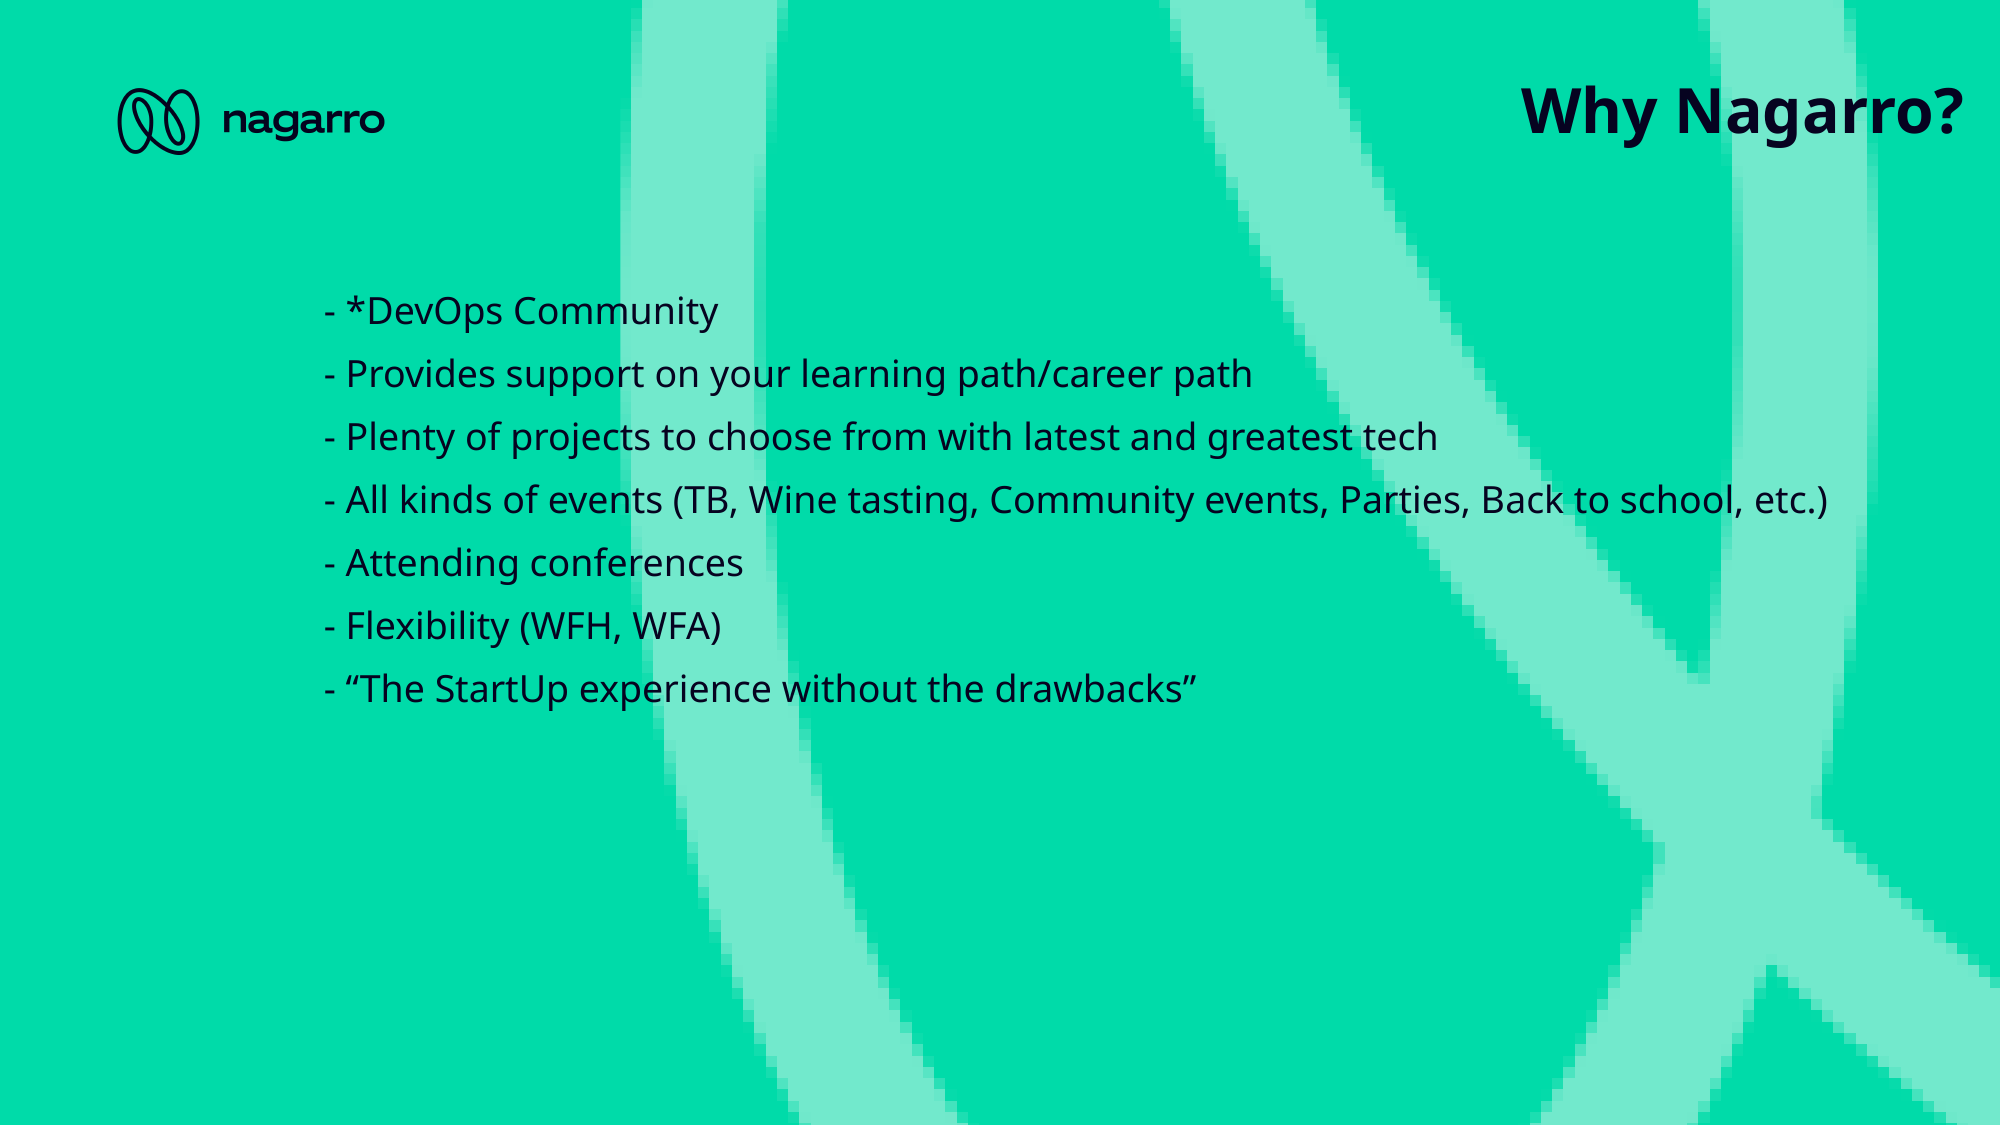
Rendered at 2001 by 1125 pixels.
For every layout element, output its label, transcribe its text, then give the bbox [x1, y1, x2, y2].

picture [88, 0, 414, 244]
text_box Why Nagarro? [1506, 83, 2000, 152]
title - *DevOps Community - Provides support on your learning path/career path - Plenty of projects to choose from with latest and greatest tech - All kinds of events (TB, Wine tasting, Community events, Parties, Back to school, etc.) - Attending conferences - Flexibility (WFH, WFA) - “The StartUp experience without the drawbacks” [308, 294, 1912, 791]
